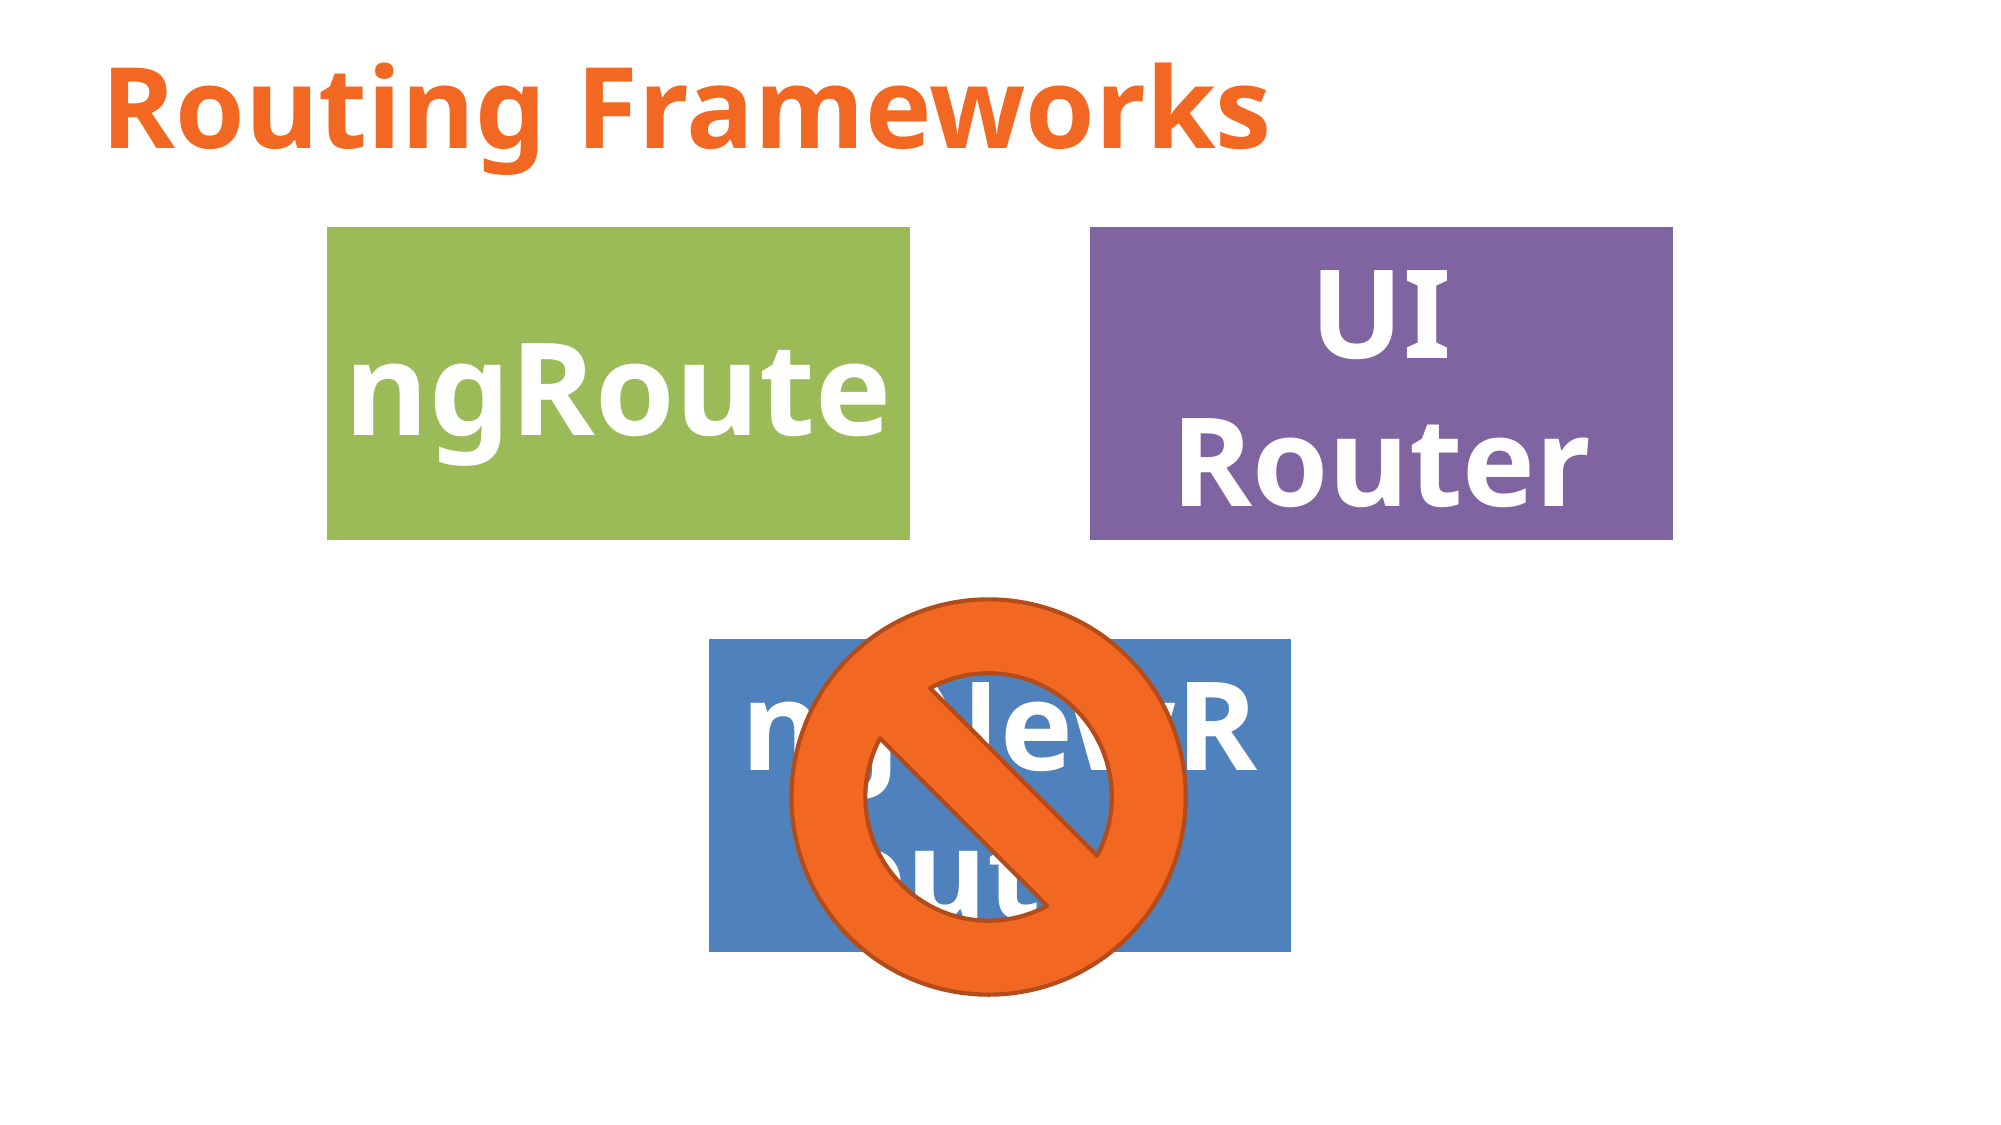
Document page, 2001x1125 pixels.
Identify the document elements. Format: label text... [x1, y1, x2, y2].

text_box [324, 224, 1676, 963]
text_box [890, 971, 1087, 997]
title Routing Frameworks [101, 30, 1903, 199]
